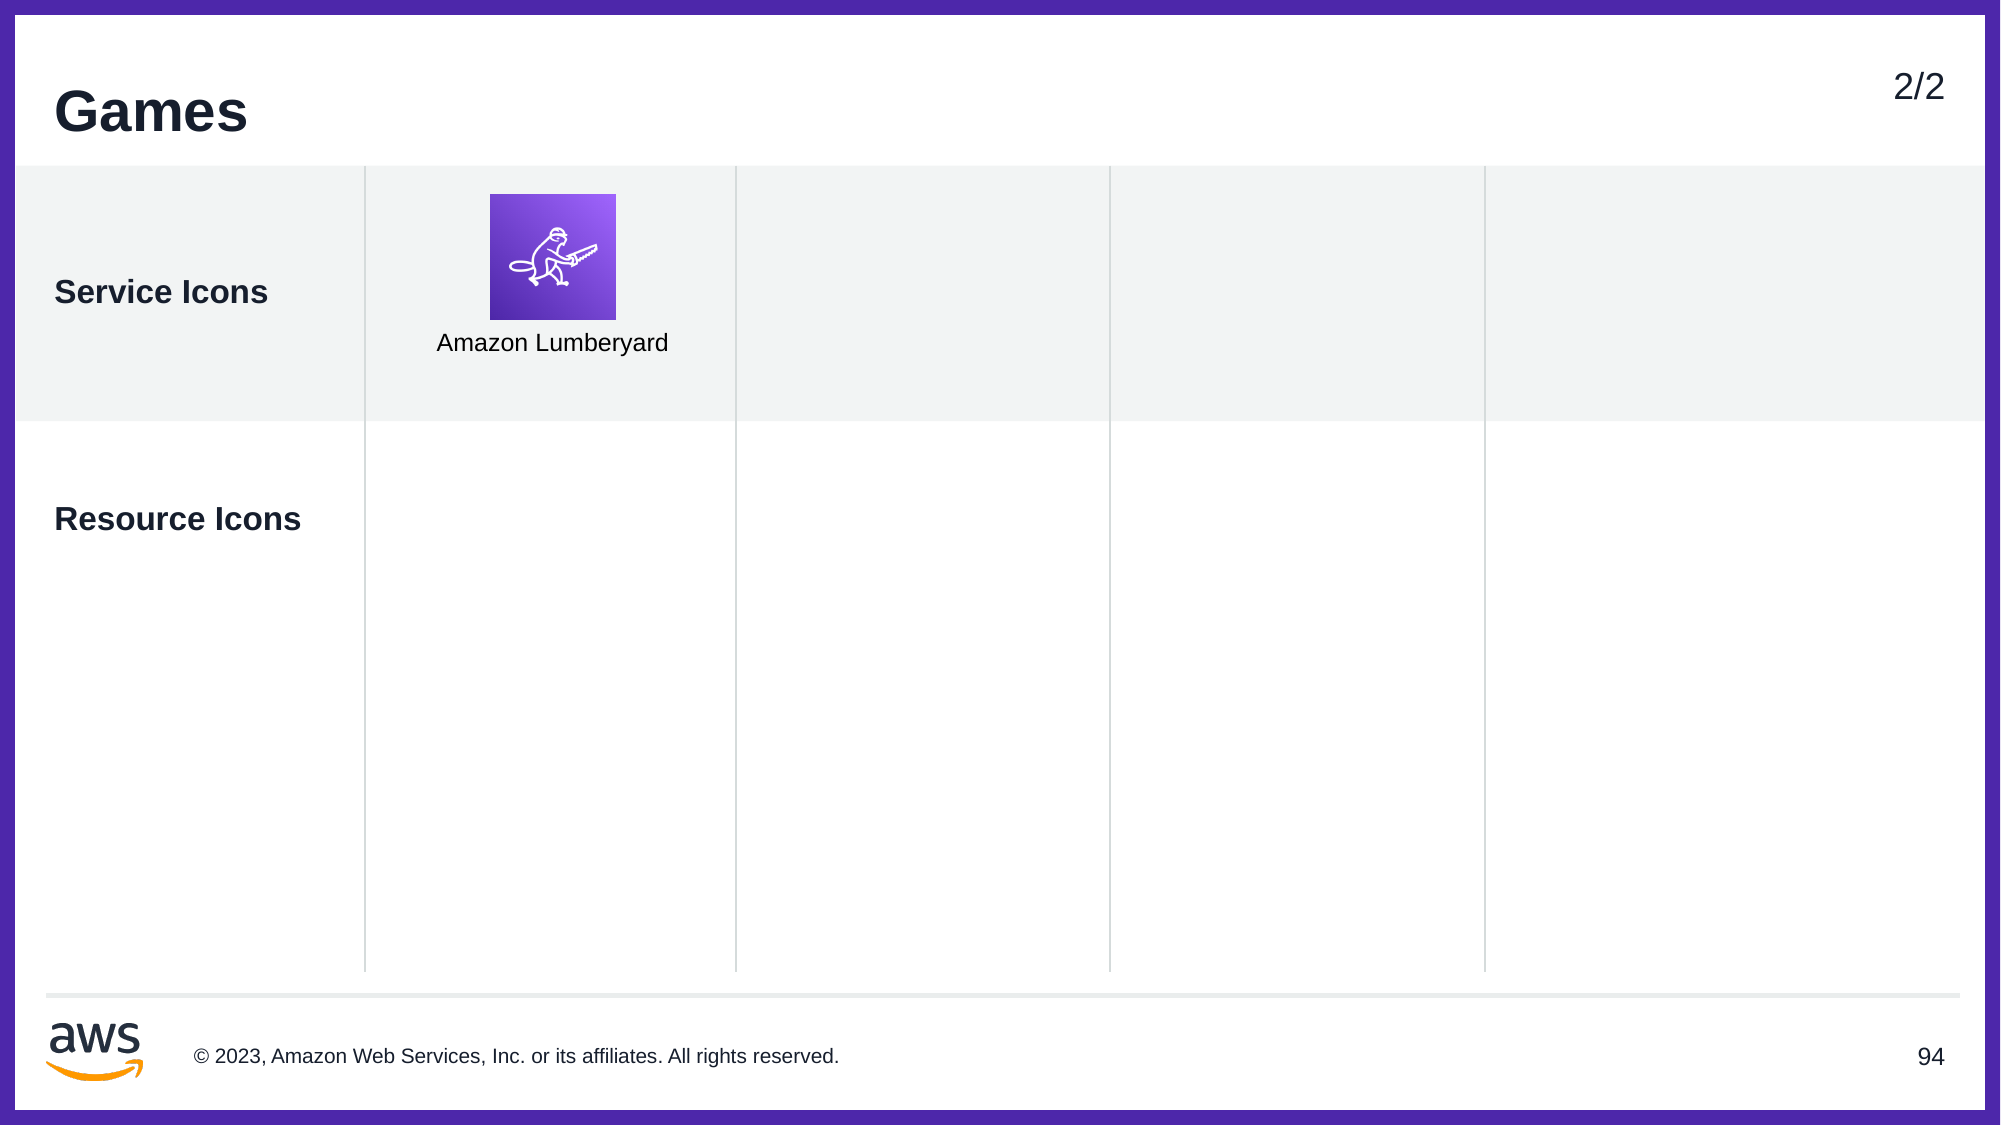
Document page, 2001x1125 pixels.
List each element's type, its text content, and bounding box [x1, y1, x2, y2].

title Games [39, 59, 1457, 166]
footer © 2023, Amazon Web Services, Inc. or its affiliates. All rights reserved. [178, 1025, 911, 1086]
picture [490, 194, 616, 320]
text_box Amazon Lumberyard [369, 319, 735, 364]
slide_number 94 [1493, 1025, 1961, 1086]
list 2/2 [1693, 59, 1961, 166]
picture [46, 1023, 143, 1081]
